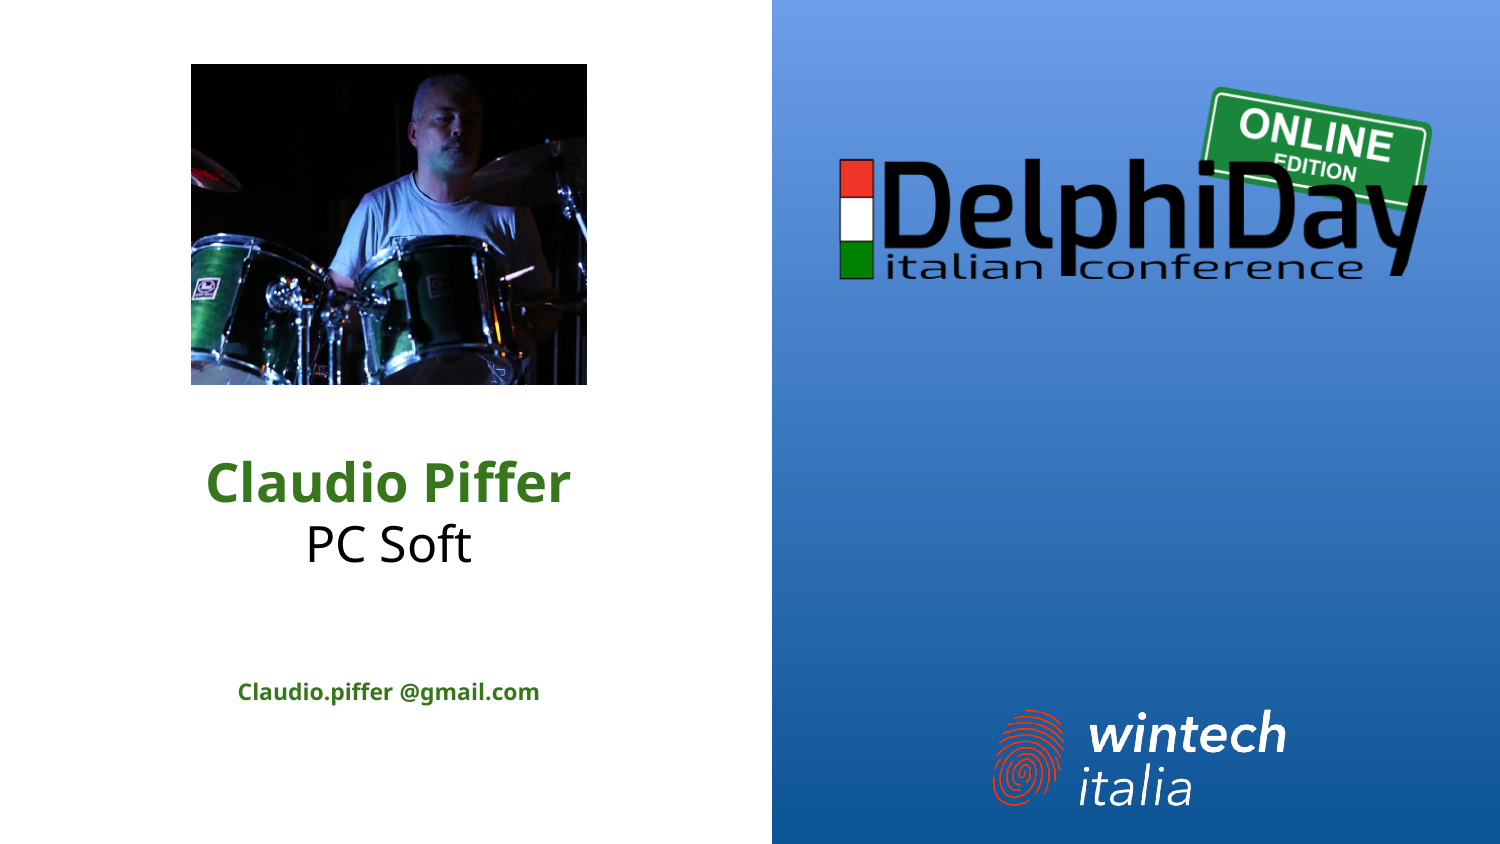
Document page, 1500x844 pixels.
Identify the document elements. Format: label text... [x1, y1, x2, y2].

text_box Claudio Piffer PC Soft Claudio.piffer @gmail.com [32, 18, 746, 824]
picture [833, 82, 1439, 285]
picture [971, 691, 1301, 825]
picture [191, 63, 587, 386]
list [772, 0, 1500, 844]
